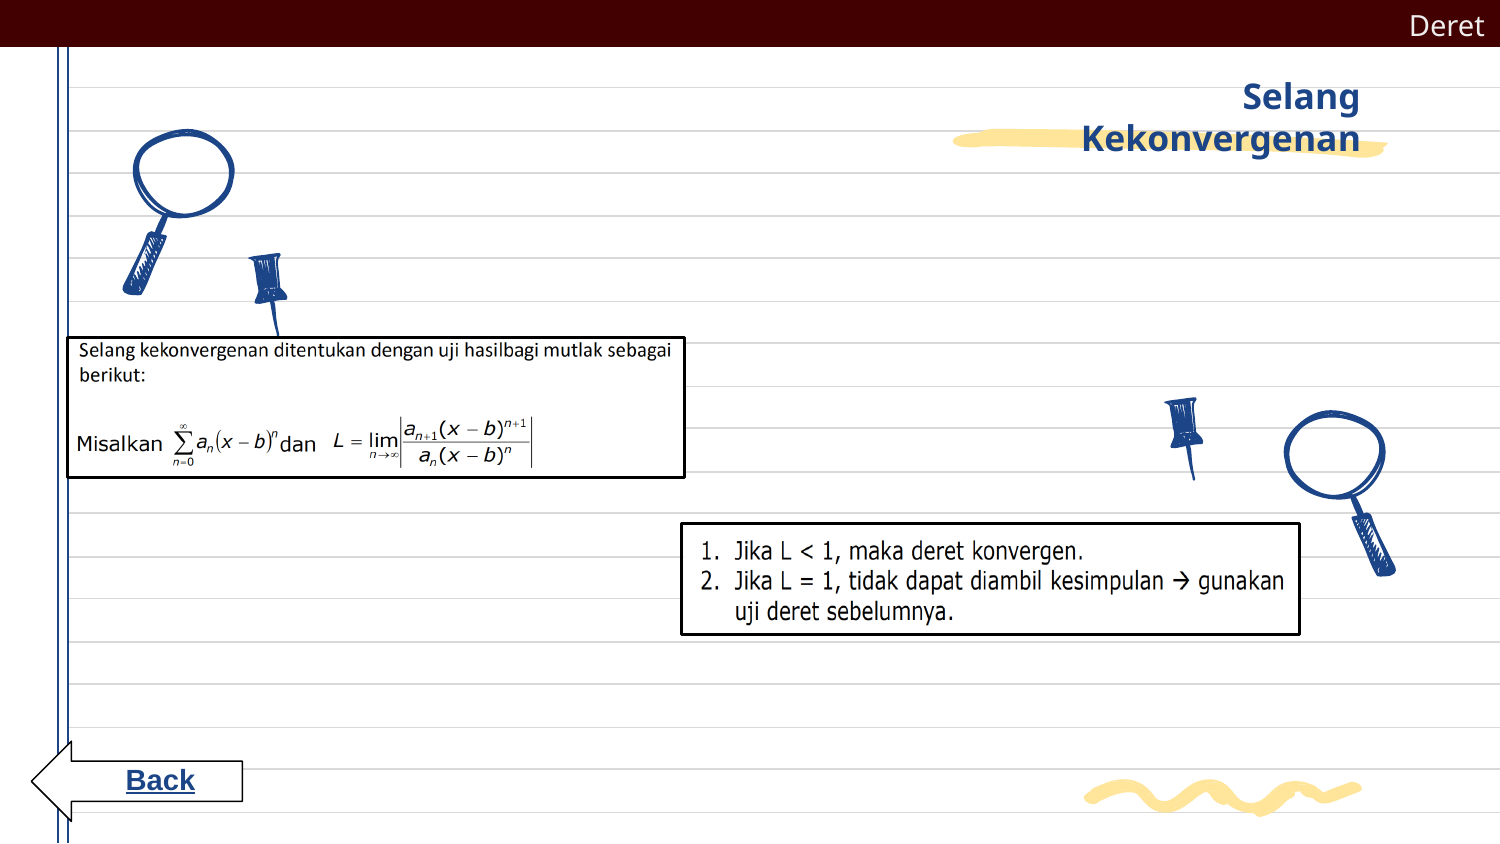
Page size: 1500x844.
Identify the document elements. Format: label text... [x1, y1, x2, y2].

picture [683, 524, 1298, 633]
picture [68, 338, 684, 477]
text_box [248, 252, 288, 336]
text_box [1080, 779, 1367, 818]
title Selang Kekonvergenan [982, 73, 1361, 127]
text_box [31, 741, 243, 822]
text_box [951, 128, 1395, 159]
text_box [1164, 397, 1204, 481]
text_box [1283, 410, 1396, 577]
text_box [122, 128, 235, 296]
text_box Back [78, 746, 243, 792]
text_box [0, 0, 1500, 50]
